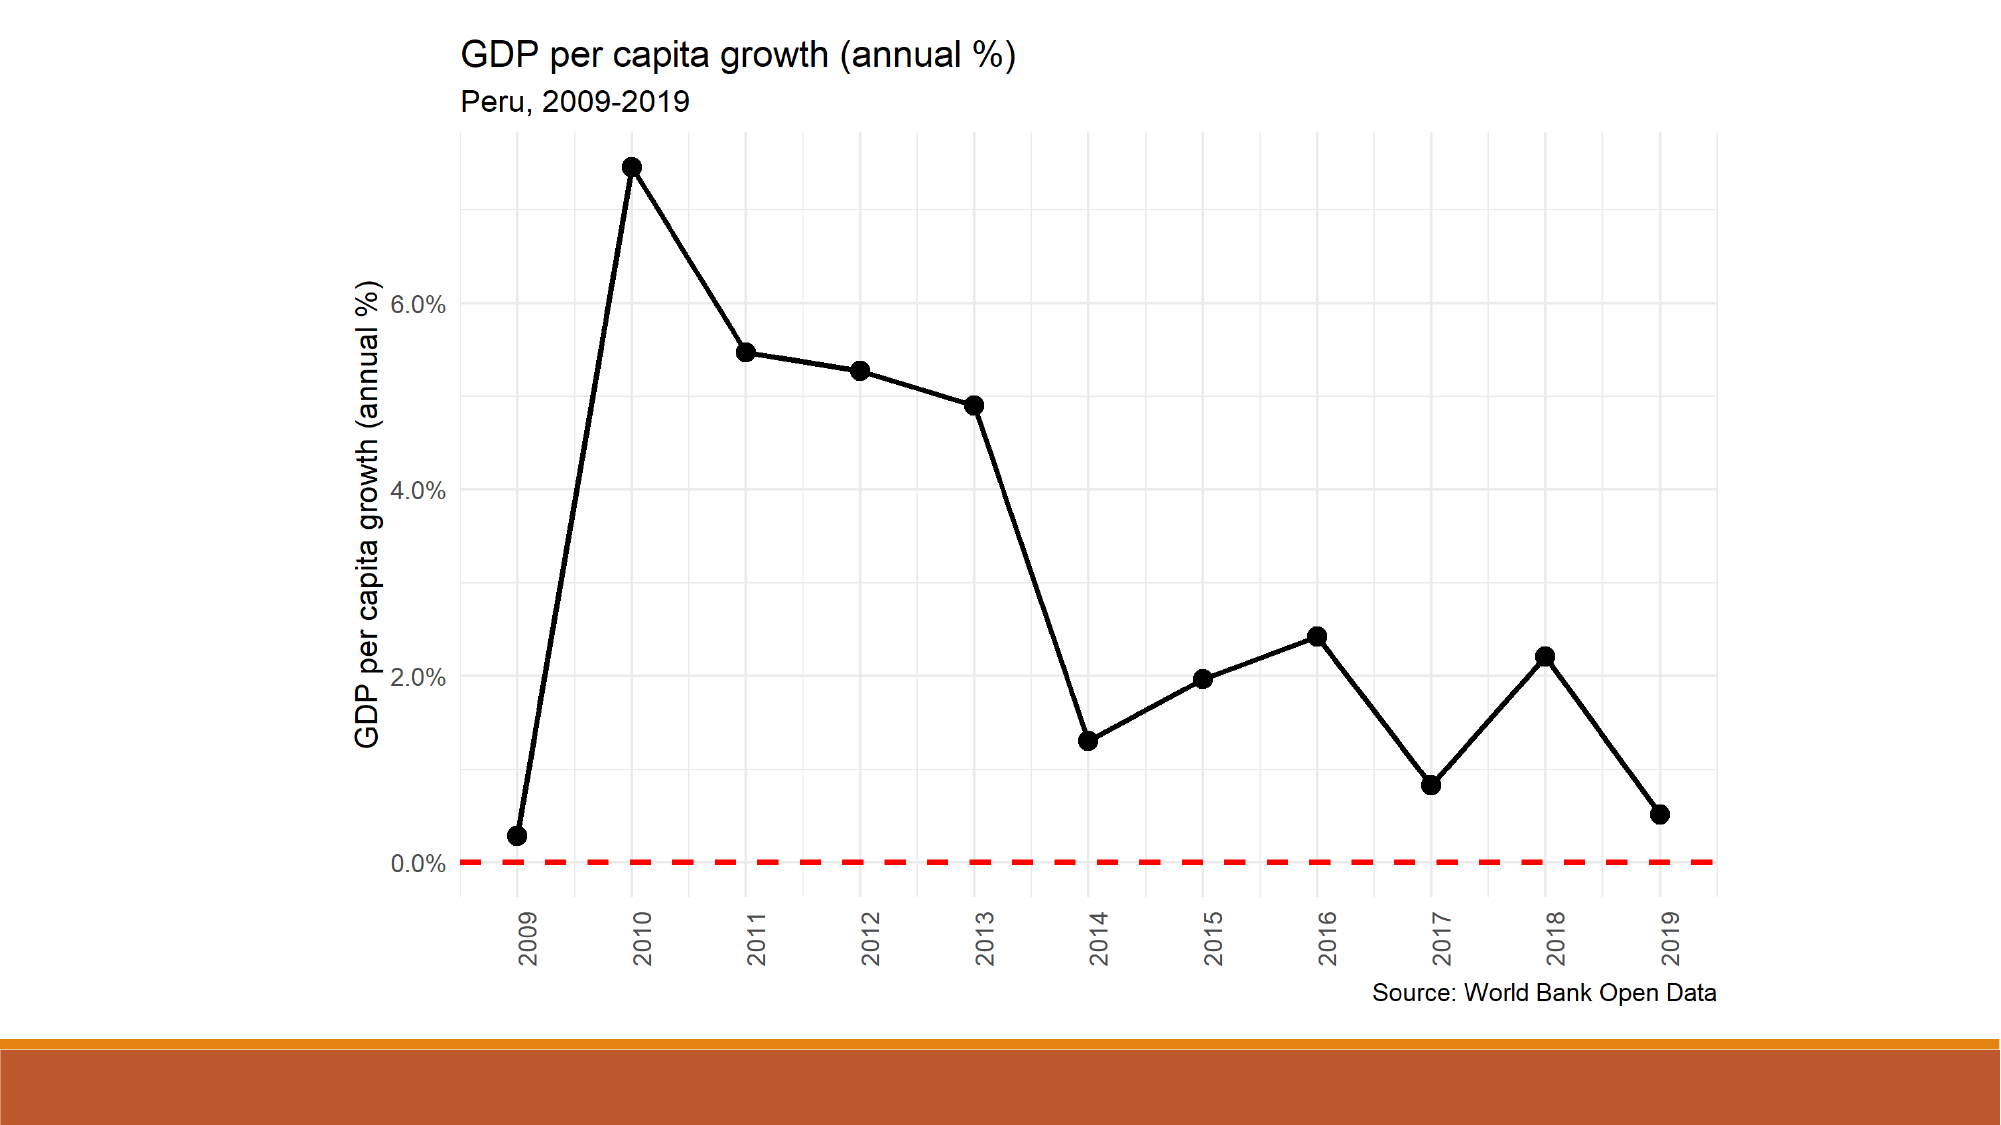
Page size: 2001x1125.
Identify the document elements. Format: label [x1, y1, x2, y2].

list [338, 24, 1733, 1021]
